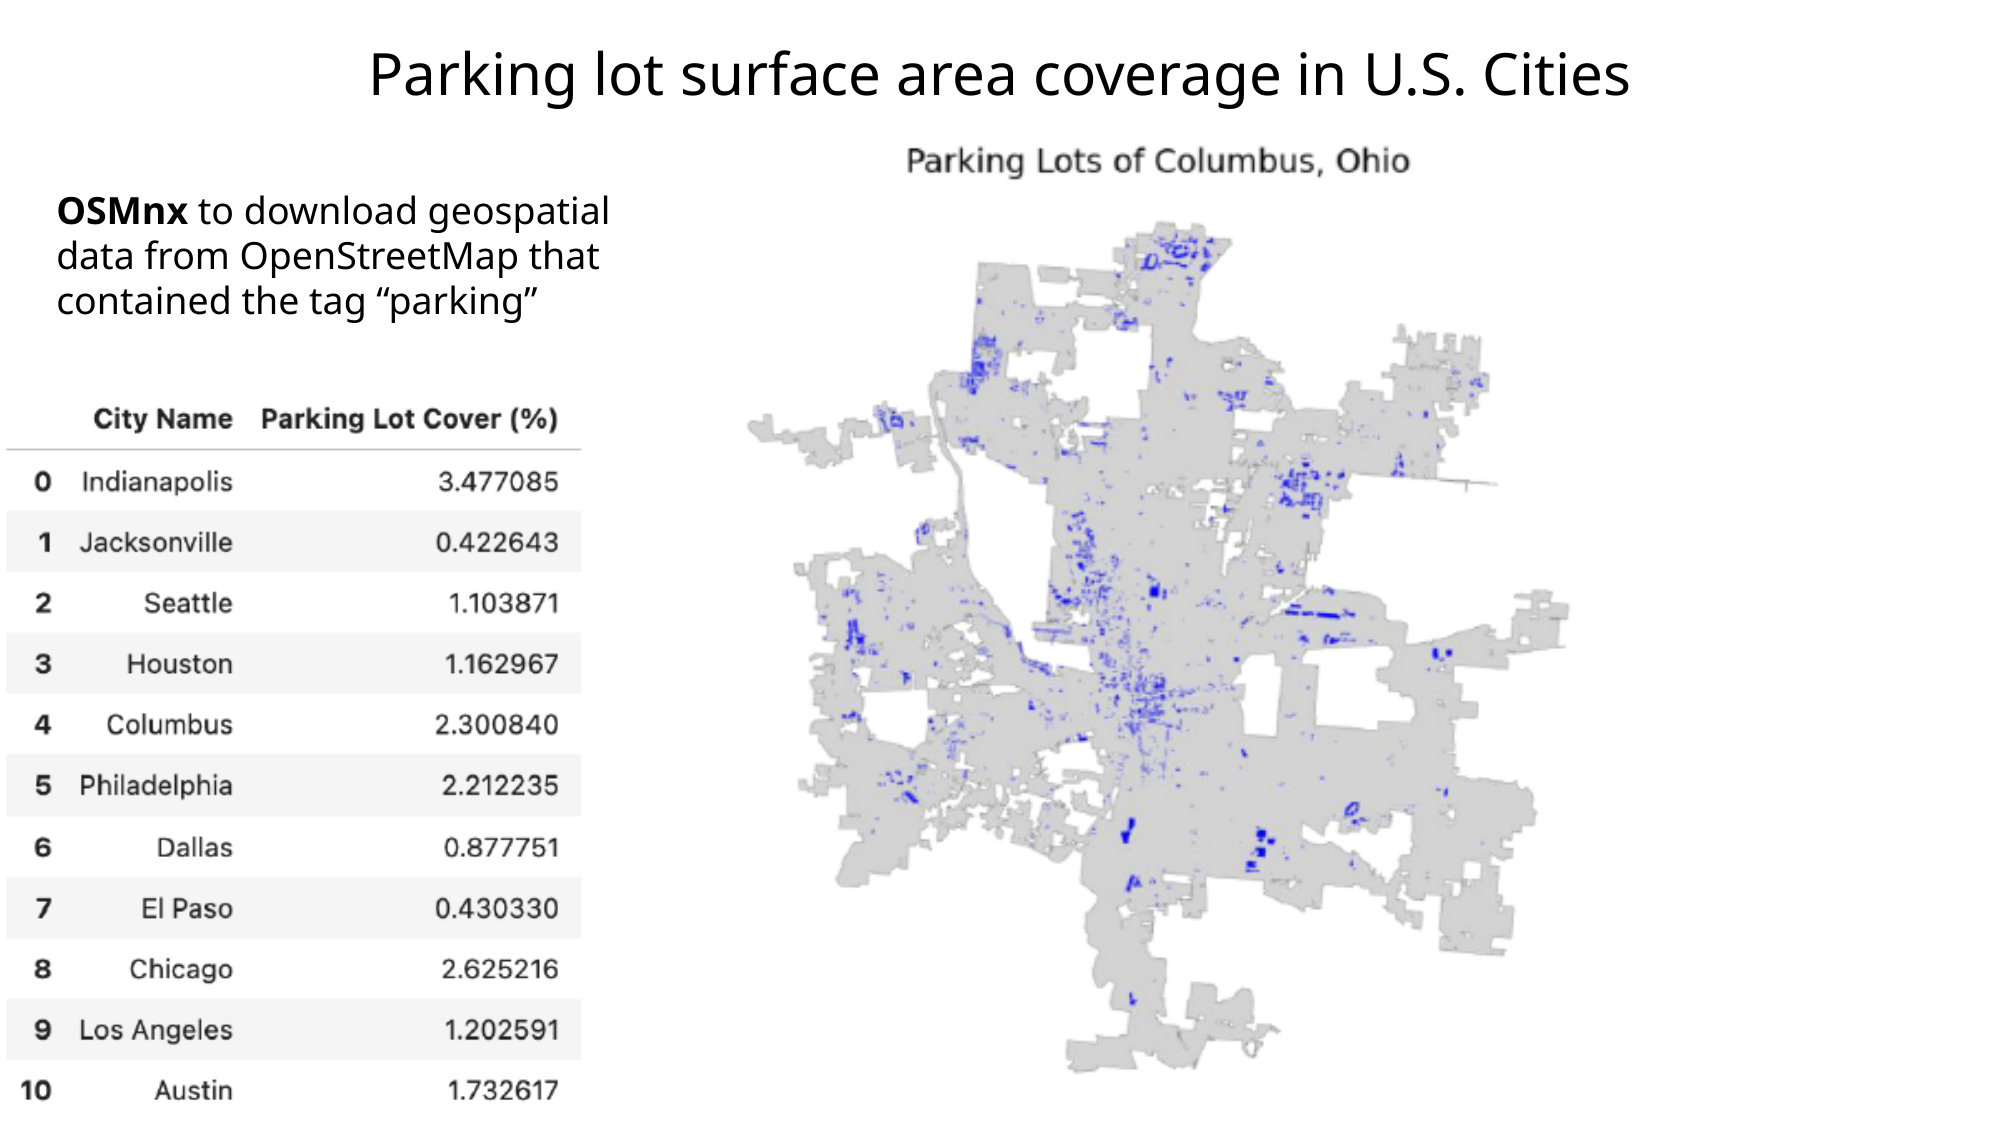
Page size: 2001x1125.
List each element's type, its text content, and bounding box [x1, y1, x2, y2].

text_box Parking lot surface area coverage in U.S. Cities [73, 0, 1927, 128]
text_box OSMnx to download geospatial data from OpenStreetMap that contained the tag “parking” [41, 179, 712, 330]
picture [712, 127, 1602, 1104]
picture [0, 383, 624, 1125]
